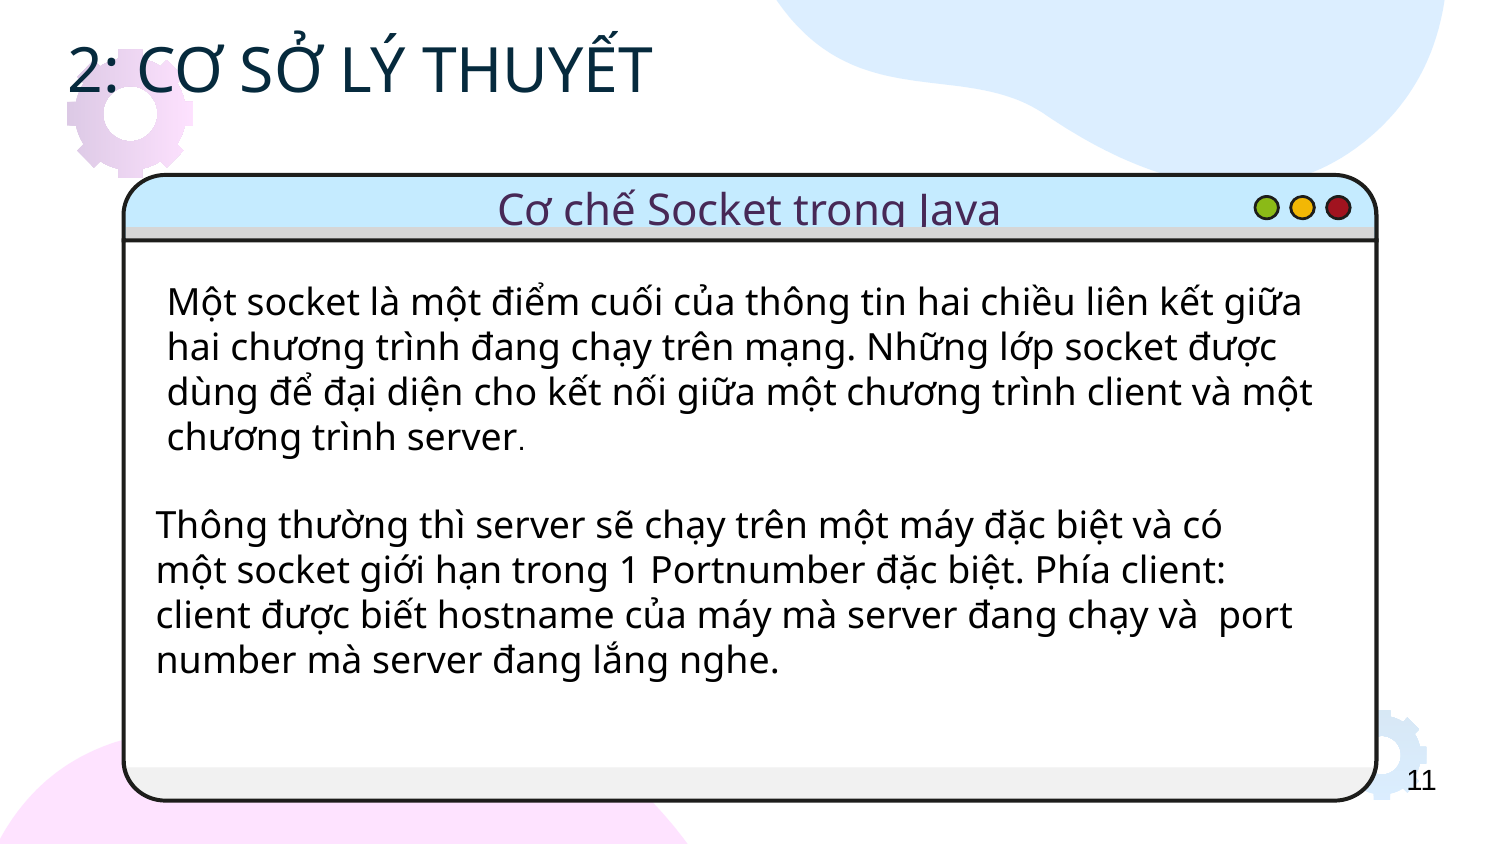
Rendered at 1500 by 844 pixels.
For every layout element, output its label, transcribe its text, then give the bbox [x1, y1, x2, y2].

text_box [121, 172, 1379, 804]
text_box 11 [1391, 754, 1471, 804]
title 2: CƠ SỞ LÝ THUYẾT [0, 20, 722, 115]
